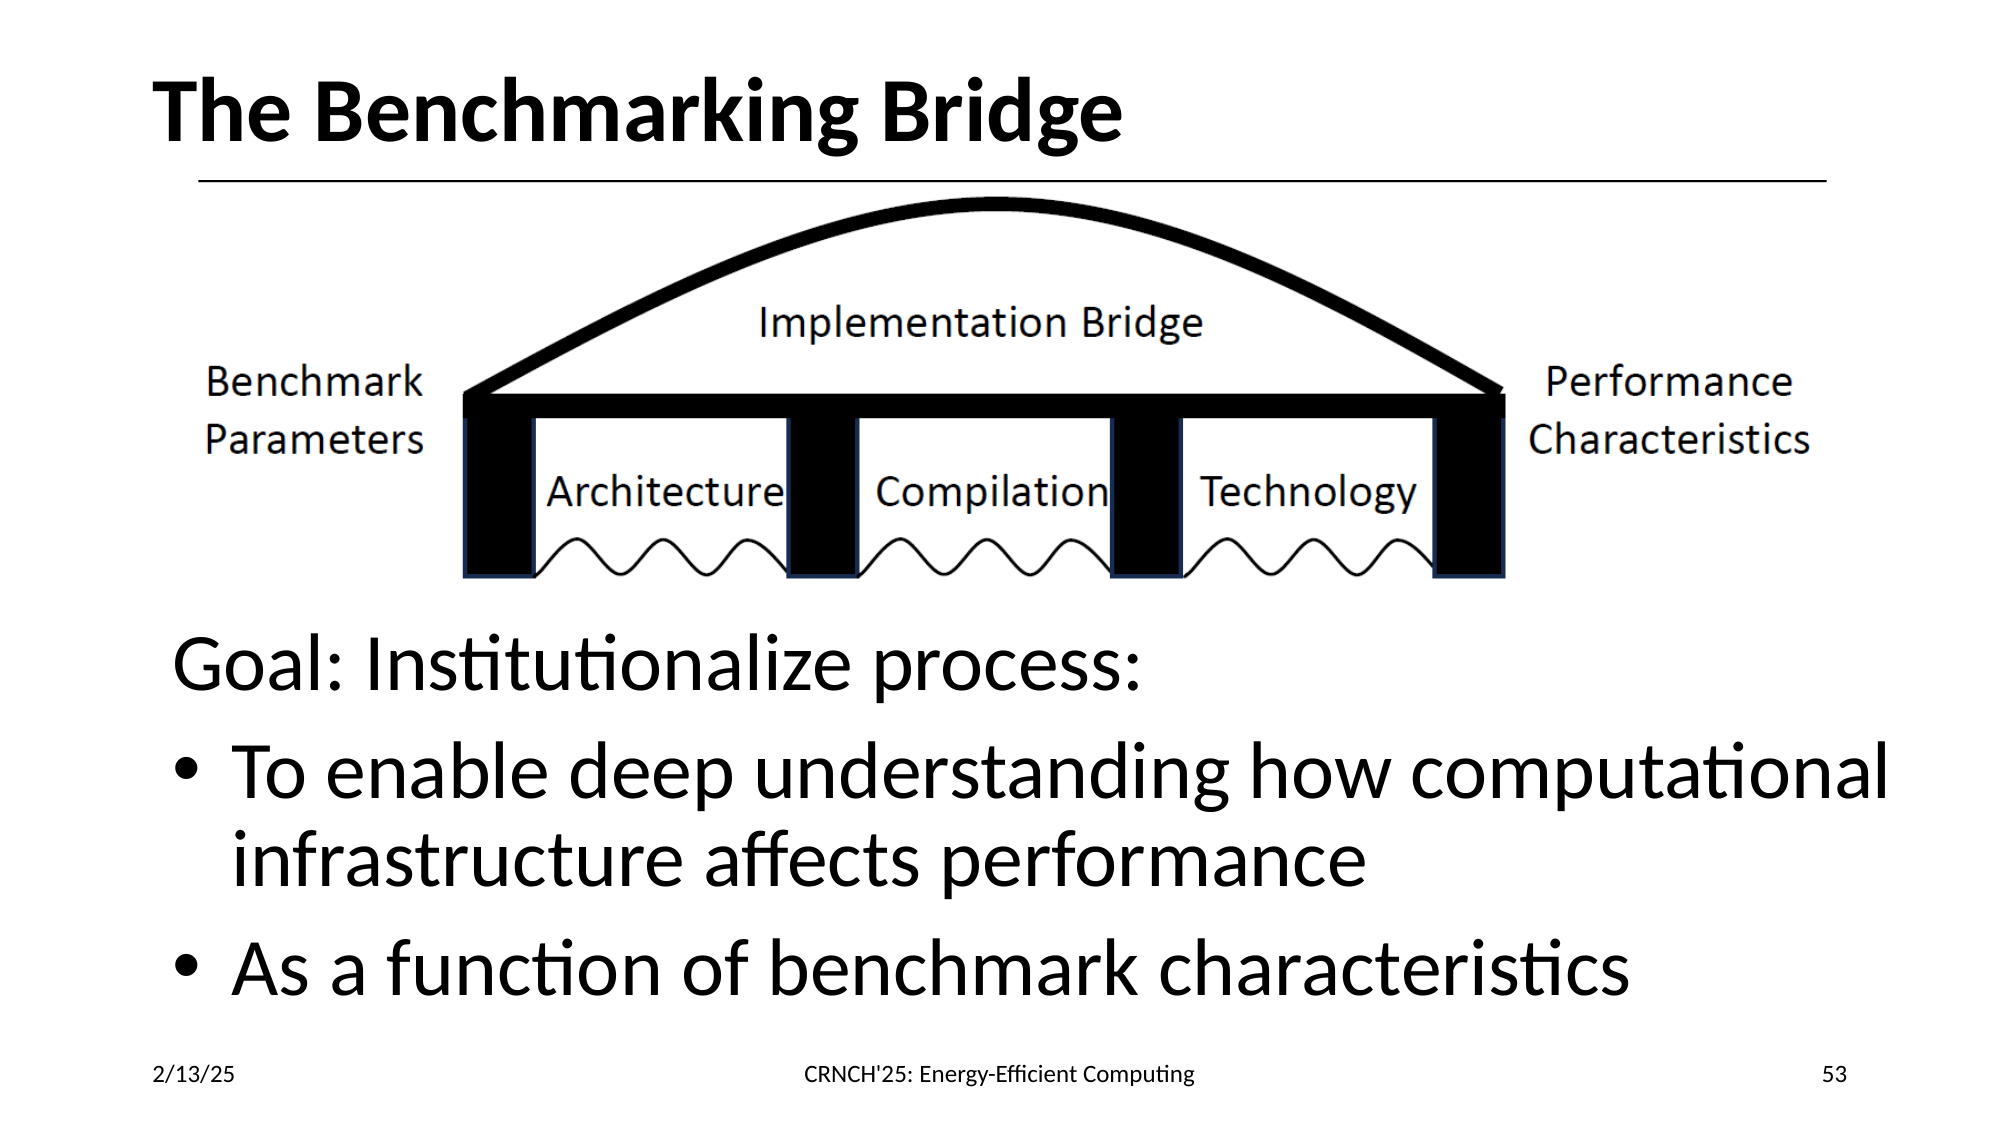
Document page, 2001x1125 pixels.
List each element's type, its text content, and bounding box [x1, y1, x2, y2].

slide_number 53 [1412, 1042, 1863, 1103]
title The Benchmarking Bridge [137, 3, 1863, 221]
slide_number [137, 1042, 588, 1103]
picture [198, 180, 1827, 582]
list Goal: Institutionalize process: To enable deep understanding how computational infrastructure affects performance As a function of benchmark characteristics [137, 612, 1914, 1049]
footer CRNCH'25: Energy-Efficient Computing [662, 1042, 1338, 1103]
